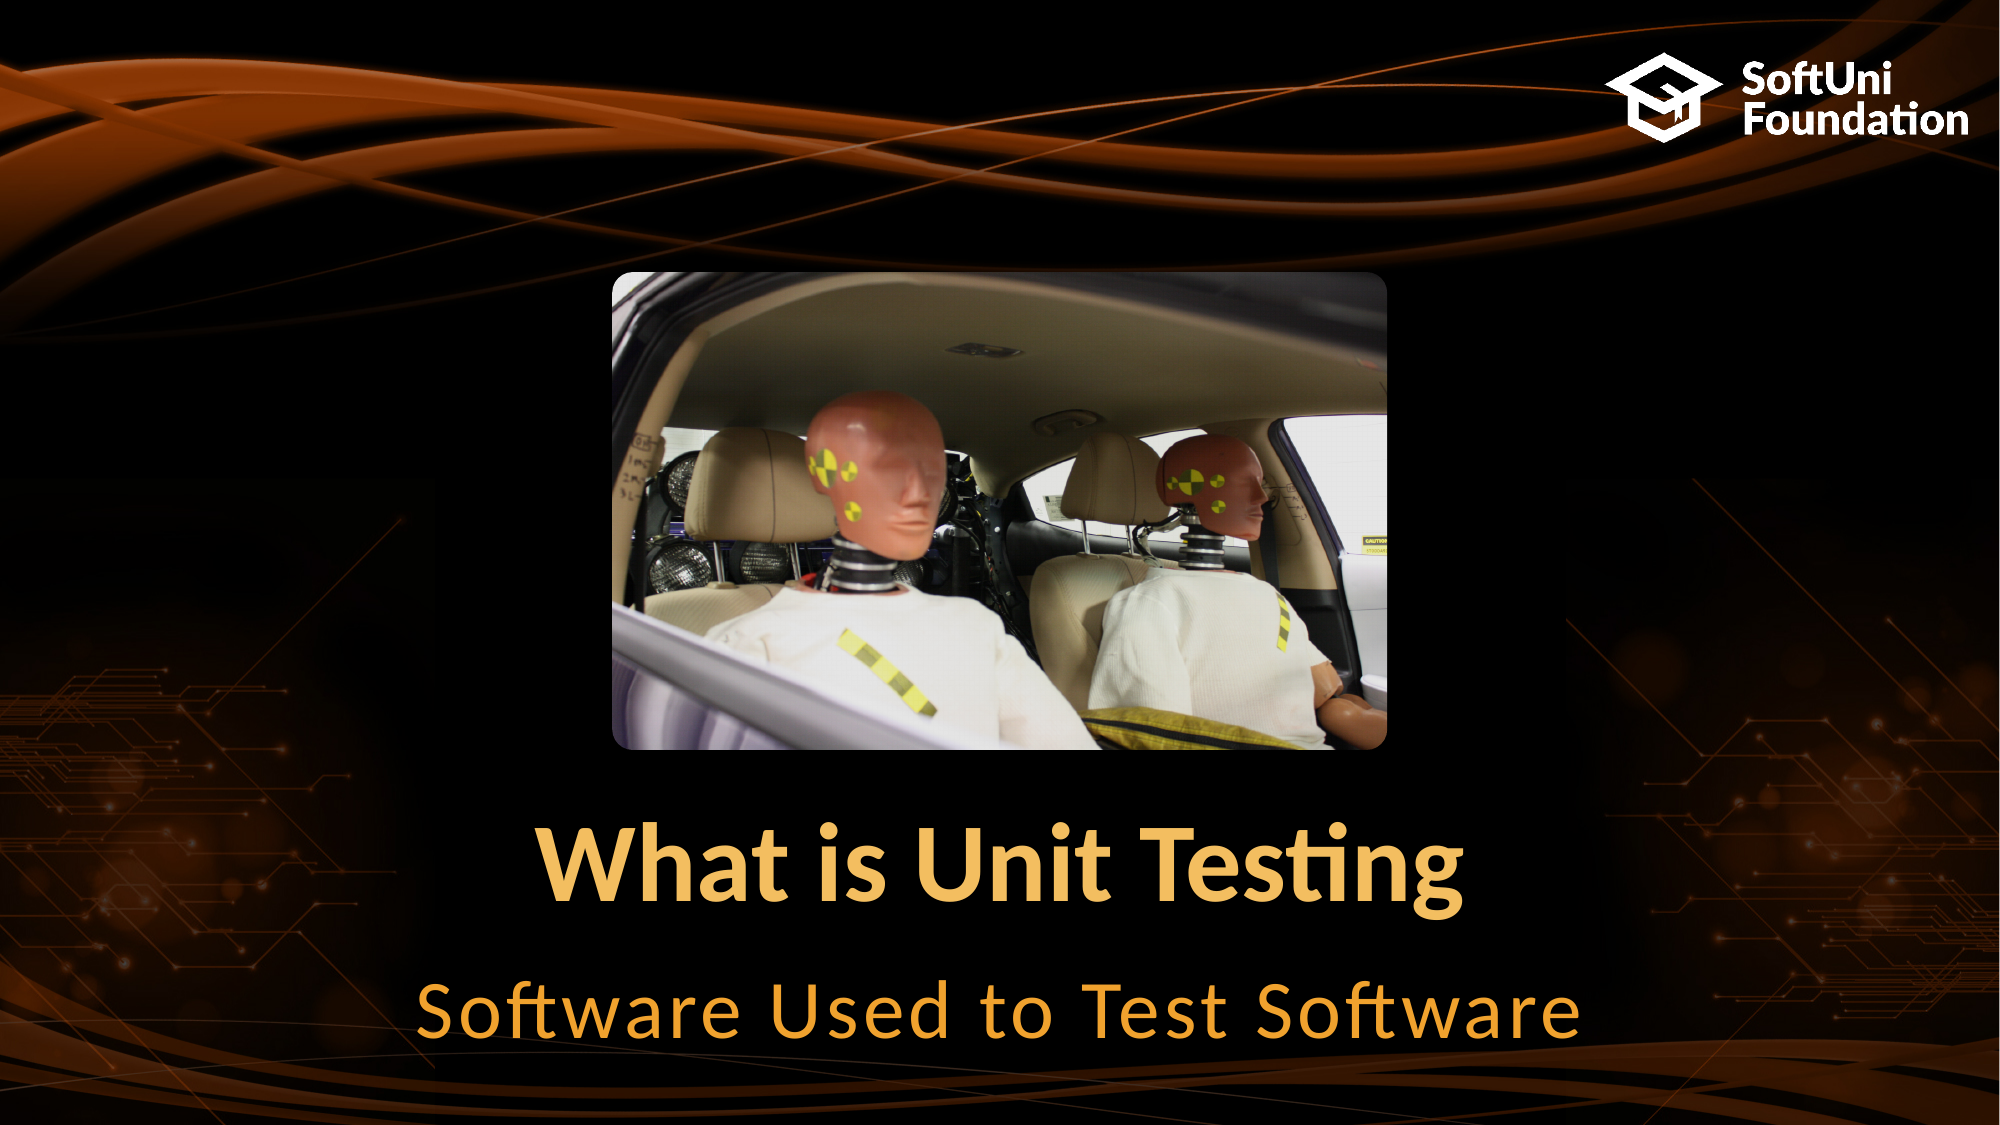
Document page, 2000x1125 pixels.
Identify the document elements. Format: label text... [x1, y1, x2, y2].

list Software Used to Test Software [149, 944, 1850, 1063]
title What is Unit Testing [149, 796, 1850, 932]
picture [0, 0, 2000, 1125]
text_box [611, 271, 1389, 752]
